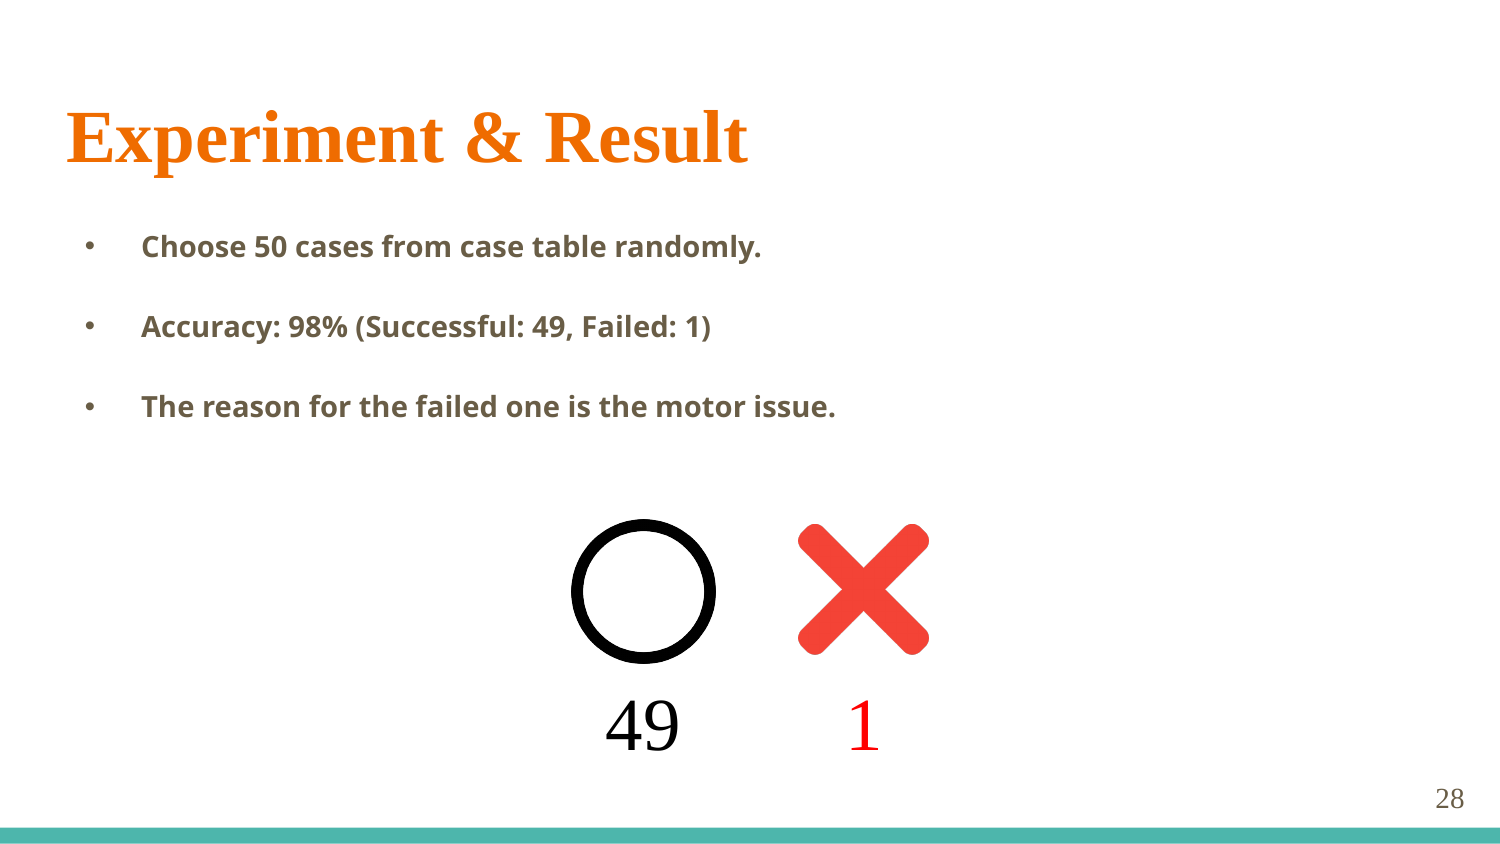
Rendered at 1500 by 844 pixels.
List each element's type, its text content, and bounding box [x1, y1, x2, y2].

list Choose 50 cases from case table randomly. Accuracy: 98% (Successful: 49, Failed: 1) The reason for the failed one is the motor issue. [51, 207, 1449, 750]
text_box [570, 519, 930, 753]
title Experiment & Result [51, 72, 1449, 189]
slide_number 27 [1389, 764, 1480, 830]
